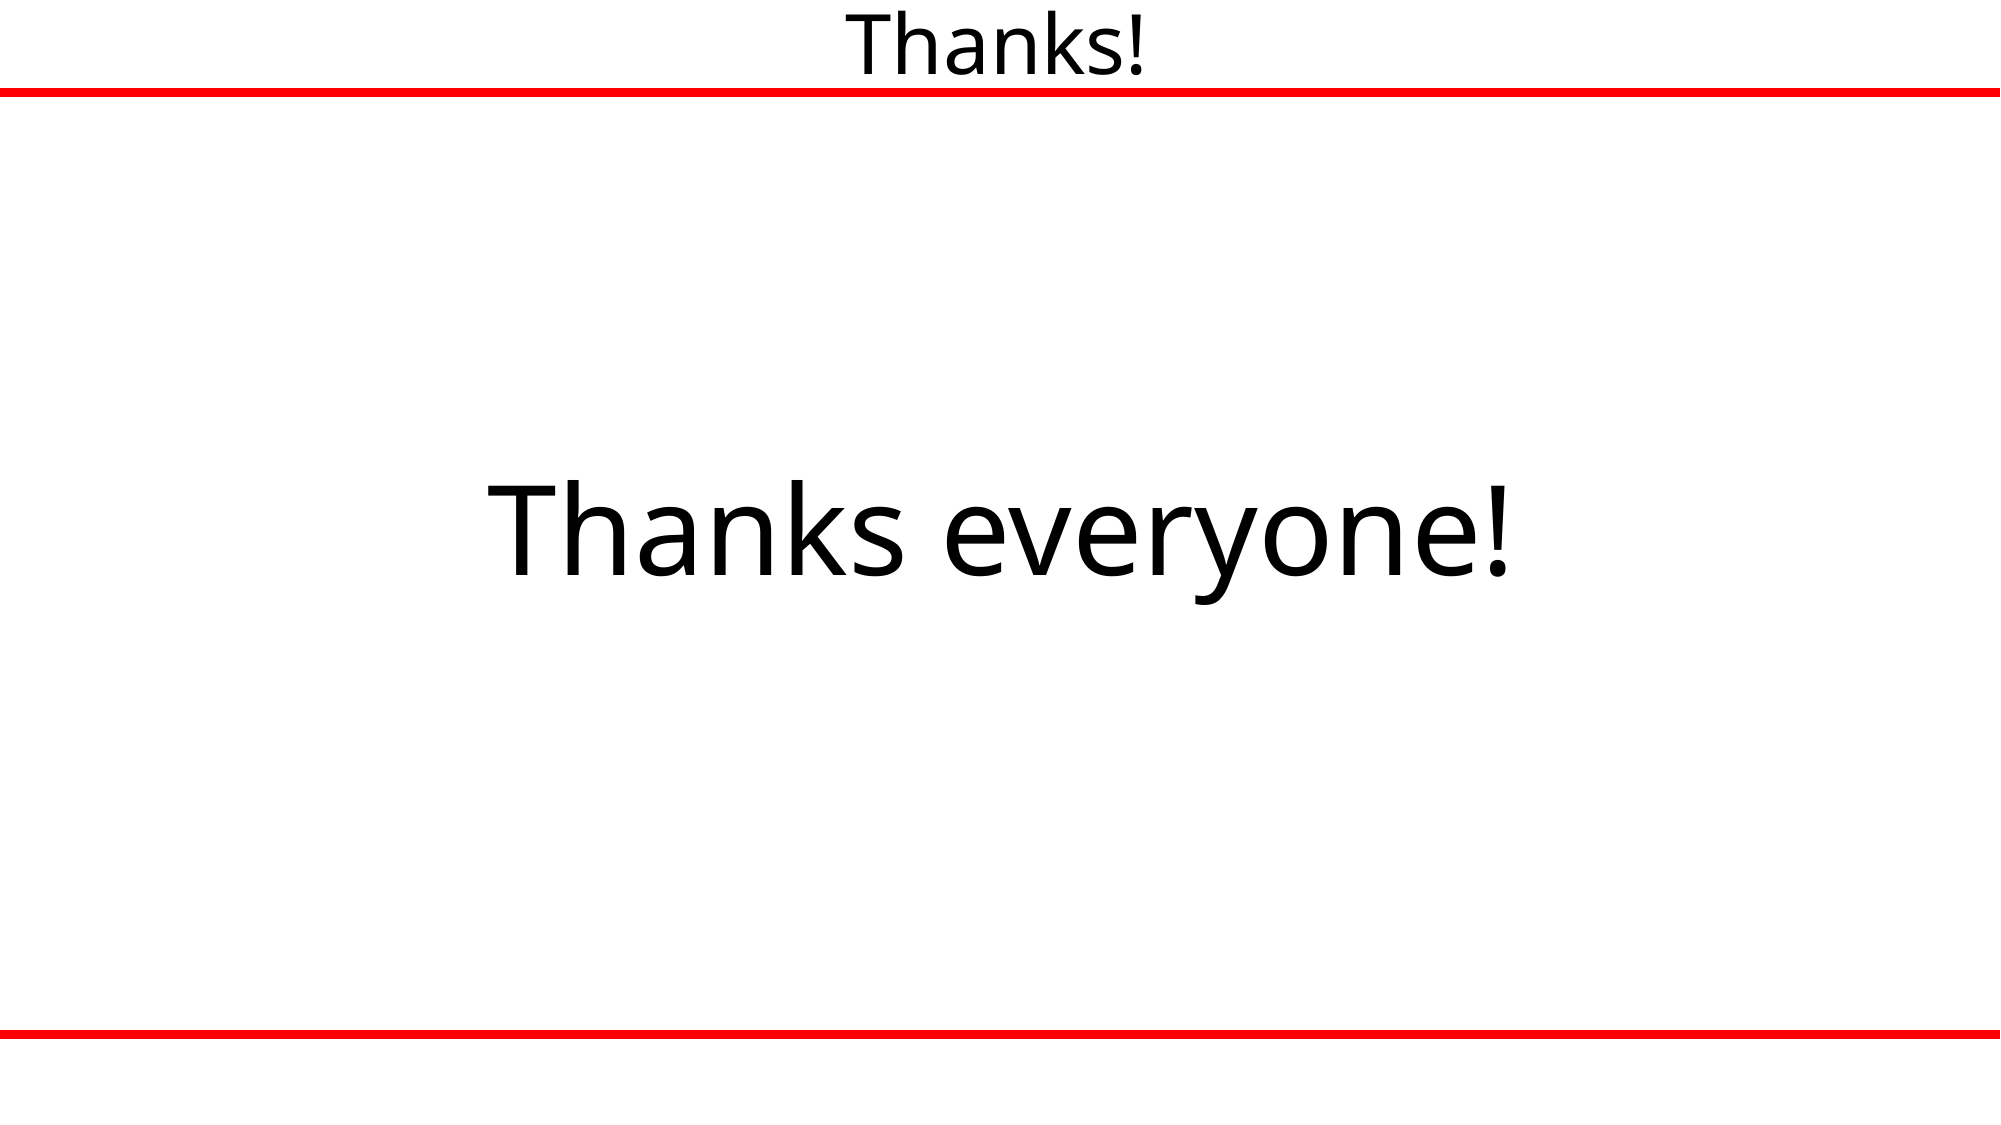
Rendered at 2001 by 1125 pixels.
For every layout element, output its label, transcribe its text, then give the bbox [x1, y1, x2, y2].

text_box Thanks! [247, 0, 1747, 92]
text_box Thanks everyone! [251, 218, 1752, 610]
text_box Thanks! [247, 93, 1747, 101]
